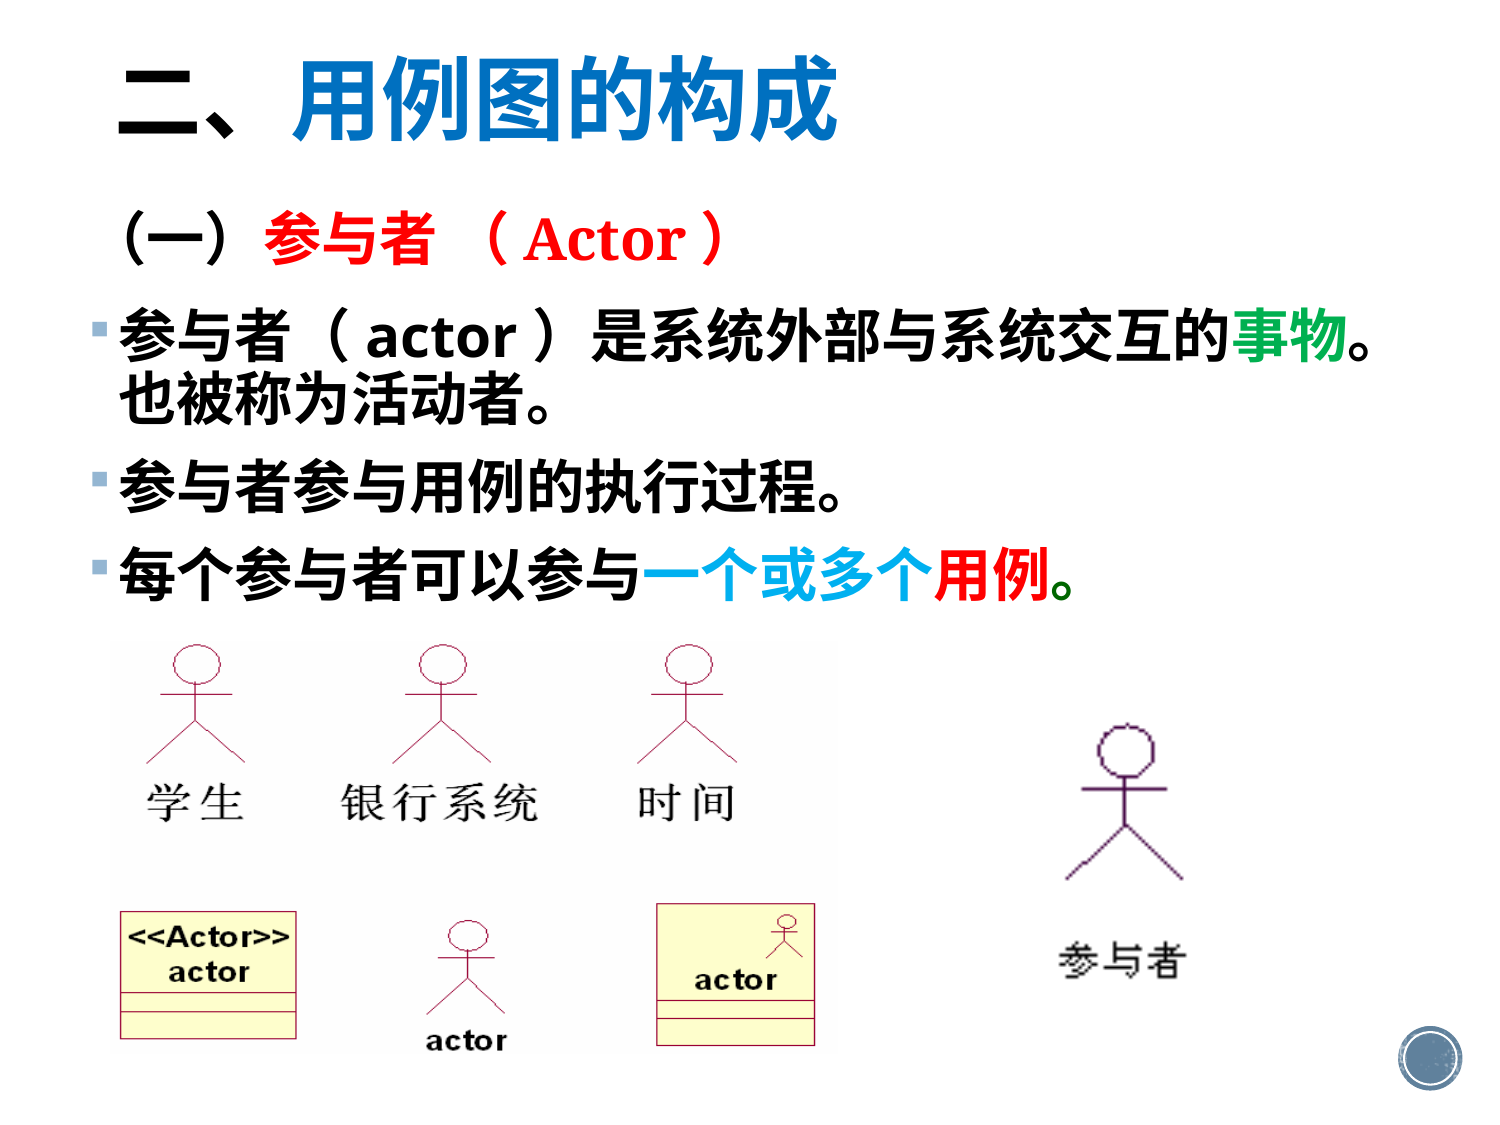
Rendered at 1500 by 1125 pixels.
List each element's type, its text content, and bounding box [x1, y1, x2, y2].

text_box 二、用例图的构成 [99, 45, 1375, 163]
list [998, 691, 1258, 1004]
picture [994, 687, 1260, 1007]
text_box （一）参与者 （Actor） [73, 183, 1311, 300]
list 参与者（actor）是系统外部与系统交互的事物。也被称为活动者。 参与者参与用例的执行过程。 每个参与者可以参与一个或多个用例。 [73, 299, 1410, 770]
picture [110, 641, 838, 1054]
